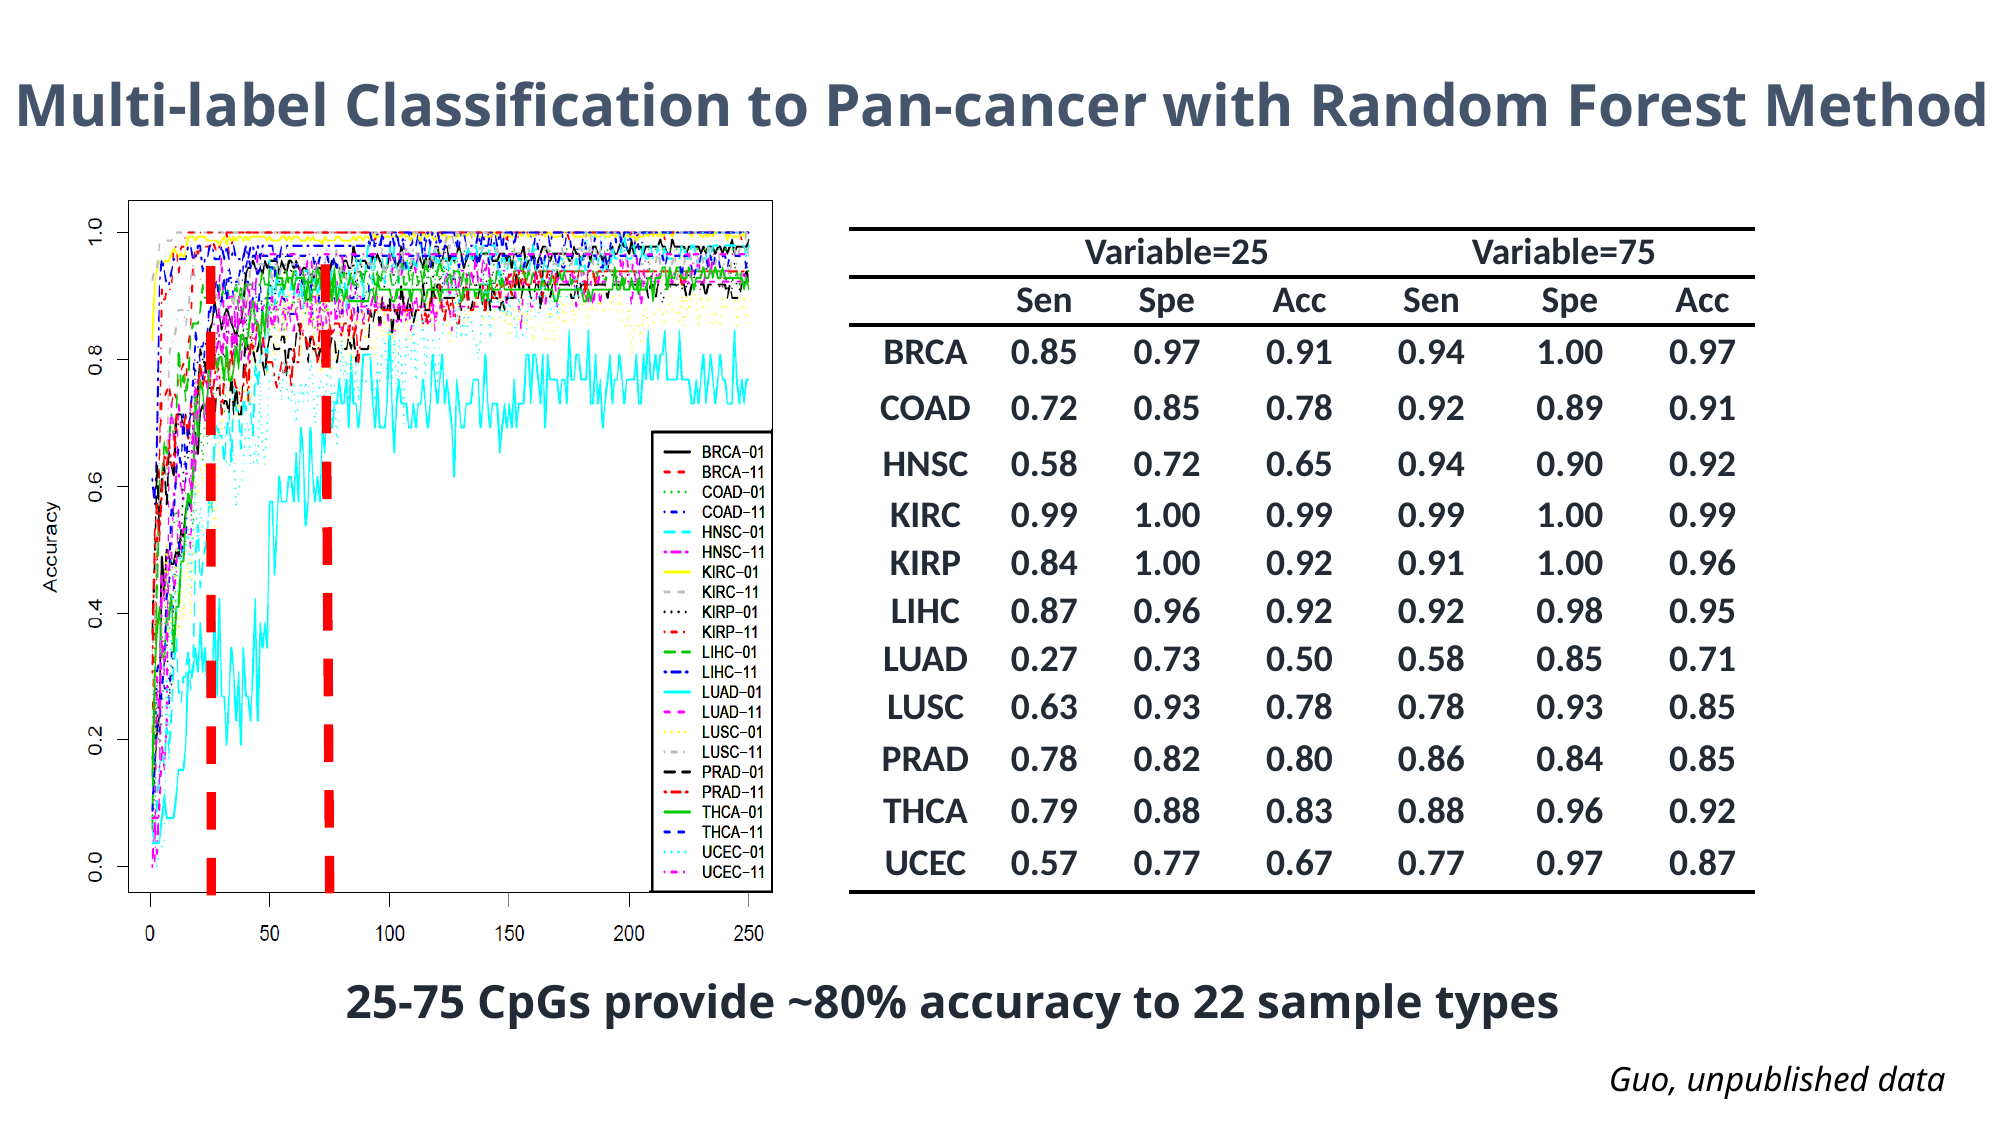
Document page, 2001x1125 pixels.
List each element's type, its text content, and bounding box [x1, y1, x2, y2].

table_cell 0.84 [981, 541, 1087, 588]
table_cell 0.85 [1629, 684, 1755, 732]
table_cell BRCA [849, 327, 981, 381]
table_cell 0.77 [1087, 836, 1226, 890]
text_box 25-75 CpGs provide ~80% accuracy to 22 sample types [95, 937, 1810, 1036]
table_cell 0.95 [1629, 588, 1755, 636]
table_cell 0.97 [1629, 327, 1755, 381]
table_cell 0.99 [1629, 493, 1755, 541]
table_cell 0.77 [1352, 836, 1490, 890]
table_cell 0.65 [1226, 437, 1352, 493]
table_cell 0.87 [981, 588, 1087, 636]
table_cell 0.63 [981, 684, 1087, 732]
table_cell UCEC [849, 836, 981, 890]
table_cell 0.58 [1352, 636, 1490, 684]
table_cell Acc [1226, 279, 1352, 323]
table_cell Spe [1490, 279, 1629, 323]
table_cell LUSC [849, 684, 981, 732]
table_cell LUAD [849, 636, 981, 684]
table_cell COAD [849, 381, 981, 437]
table_cell 0.58 [981, 437, 1087, 493]
table_cell 1.00 [1087, 493, 1226, 541]
table_cell HNSC [849, 437, 981, 493]
table_cell 0.78 [981, 732, 1087, 788]
table_cell Acc [1629, 279, 1755, 323]
table_cell 0.85 [981, 327, 1087, 381]
table_cell KIRP [849, 541, 981, 588]
table_cell 0.80 [1226, 732, 1352, 788]
table_cell 0.96 [1490, 788, 1629, 836]
table_header Variable=25 [981, 231, 1352, 275]
table_cell 0.90 [1490, 437, 1629, 493]
table_cell 1.00 [1490, 541, 1629, 588]
table_cell 0.92 [1226, 588, 1352, 636]
table_cell 0.99 [981, 493, 1087, 541]
table_cell 0.71 [1629, 636, 1755, 684]
table_cell 0.78 [1352, 684, 1490, 732]
table_cell 0.92 [1629, 788, 1755, 836]
table_cell 0.78 [1226, 684, 1352, 732]
table_cell 0.27 [981, 636, 1087, 684]
text_box Multi-label Classification to Pan-cancer with Random Forest Method [0, 61, 2000, 146]
table_cell 0.91 [1226, 327, 1352, 381]
table_cell 0.94 [1352, 437, 1490, 493]
table_cell 0.89 [1490, 381, 1629, 437]
table_cell 0.50 [1226, 636, 1352, 684]
table_cell THCA [849, 788, 981, 836]
table_cell [849, 279, 981, 323]
table_cell 0.94 [1352, 327, 1490, 381]
table_cell 0.88 [1352, 788, 1490, 836]
table_cell 0.57 [981, 836, 1087, 890]
table_cell 0.72 [1087, 437, 1226, 493]
table_cell 0.73 [1087, 636, 1226, 684]
table_cell 0.97 [1087, 327, 1226, 381]
table_cell LIHC [849, 588, 981, 636]
table_cell 0.79 [981, 788, 1087, 836]
table_cell 0.98 [1490, 588, 1629, 636]
table_cell 0.97 [1490, 836, 1629, 890]
table_cell 0.92 [1352, 381, 1490, 437]
table_cell 0.87 [1629, 836, 1755, 890]
table_cell 0.86 [1352, 732, 1490, 788]
table_cell KIRC [849, 493, 981, 541]
table_cell 1.00 [1490, 327, 1629, 381]
table_cell 0.83 [1226, 788, 1352, 836]
table_cell 0.67 [1226, 836, 1352, 890]
table_cell 1.00 [1490, 493, 1629, 541]
table_cell 0.72 [981, 381, 1087, 437]
table_cell 0.99 [1352, 493, 1490, 541]
table_cell 0.93 [1087, 684, 1226, 732]
table_header Variable=75 [1352, 231, 1755, 275]
table_cell PRAD [849, 732, 981, 788]
table_cell Sen [1352, 279, 1490, 323]
table_cell 0.92 [1629, 437, 1755, 493]
table_cell 0.88 [1087, 788, 1226, 836]
table_cell 0.85 [1629, 732, 1755, 788]
table_cell 0.99 [1226, 493, 1352, 541]
table_cell 0.92 [1352, 588, 1490, 636]
table_cell 0.91 [1629, 381, 1755, 437]
table_cell 0.92 [1226, 541, 1352, 588]
table_cell 0.96 [1629, 541, 1755, 588]
table_cell 0.85 [1490, 636, 1629, 684]
table_cell 0.84 [1490, 732, 1629, 788]
table_cell Spe [1087, 279, 1226, 323]
table_cell 0.78 [1226, 381, 1352, 437]
table_cell 0.85 [1087, 381, 1226, 437]
table_cell 0.91 [1352, 541, 1490, 588]
table_cell 0.82 [1087, 732, 1226, 788]
table_cell 0.93 [1490, 684, 1629, 732]
text_box Guo, unpublished data [1490, 1051, 2000, 1106]
table_cell 0.96 [1087, 588, 1226, 636]
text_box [42, 192, 775, 951]
table_cell 1.00 [1087, 541, 1226, 588]
table_cell Sen [981, 279, 1087, 323]
table_header [849, 231, 981, 275]
